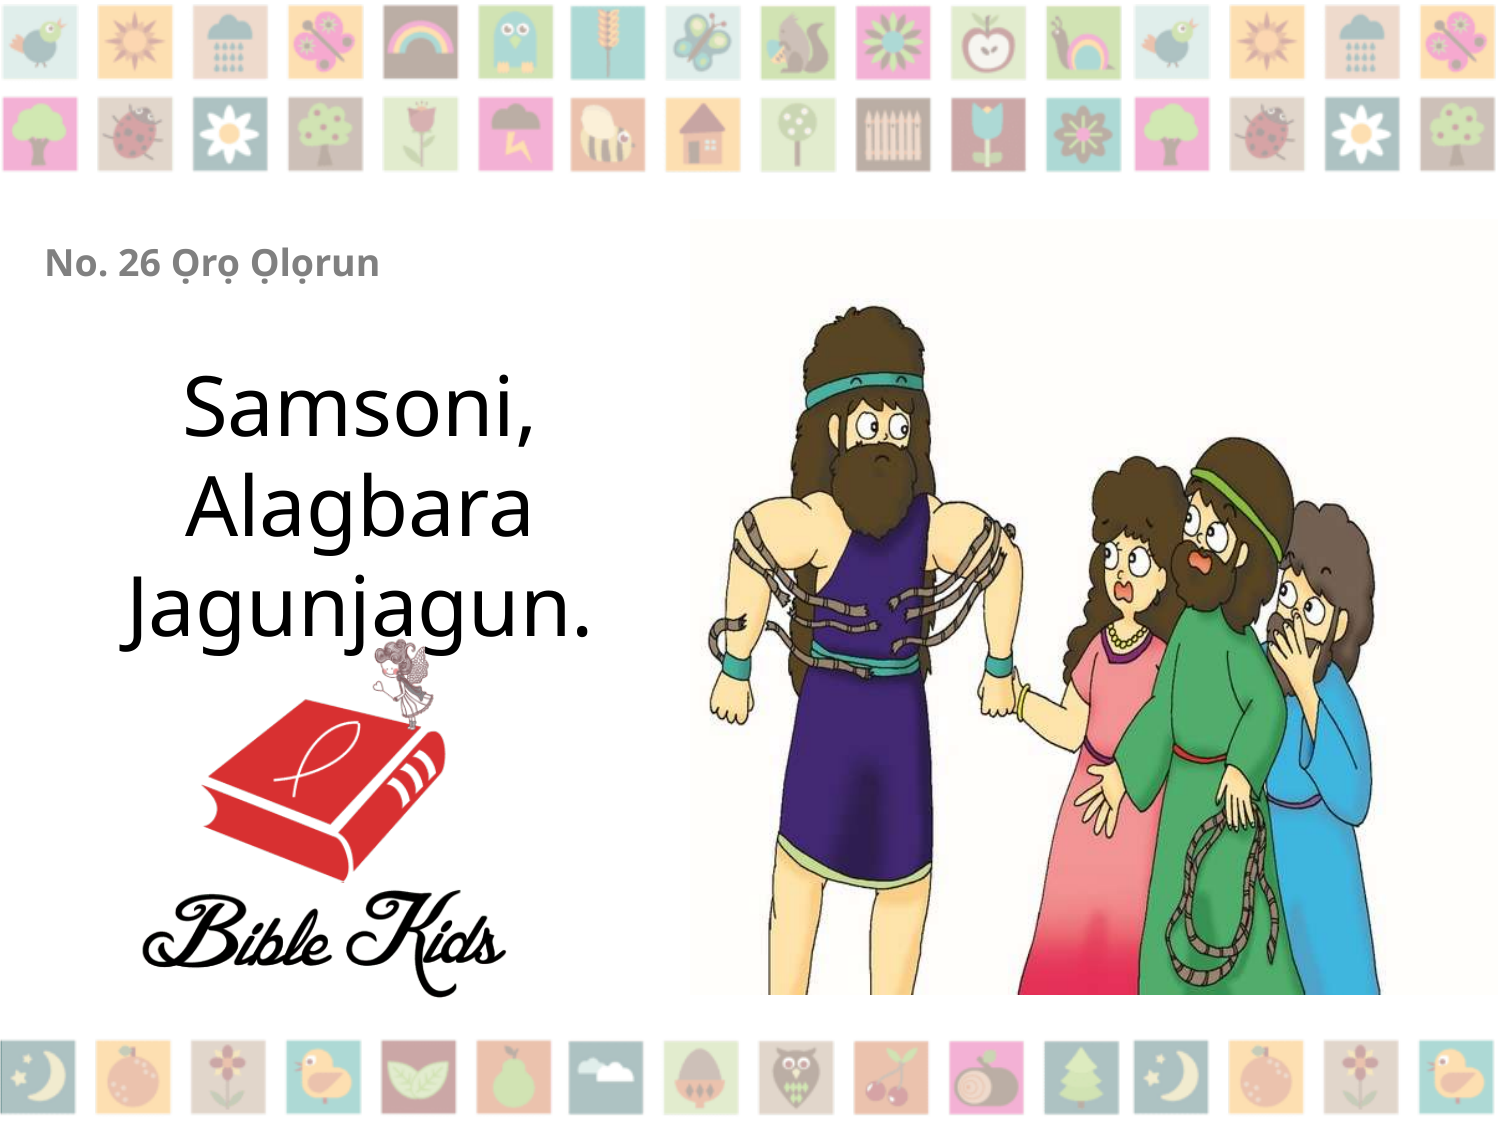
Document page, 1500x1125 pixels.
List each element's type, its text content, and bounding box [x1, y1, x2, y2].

picture [117, 600, 544, 1027]
text_box No. 26 Ọrọ Ọlọrun [29, 231, 606, 292]
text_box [0, 1028, 1500, 1118]
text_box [0, 3, 1500, 181]
picture [690, 219, 1498, 996]
text_box Samsoni, Alagbara Jagunjagun. [29, 345, 685, 661]
